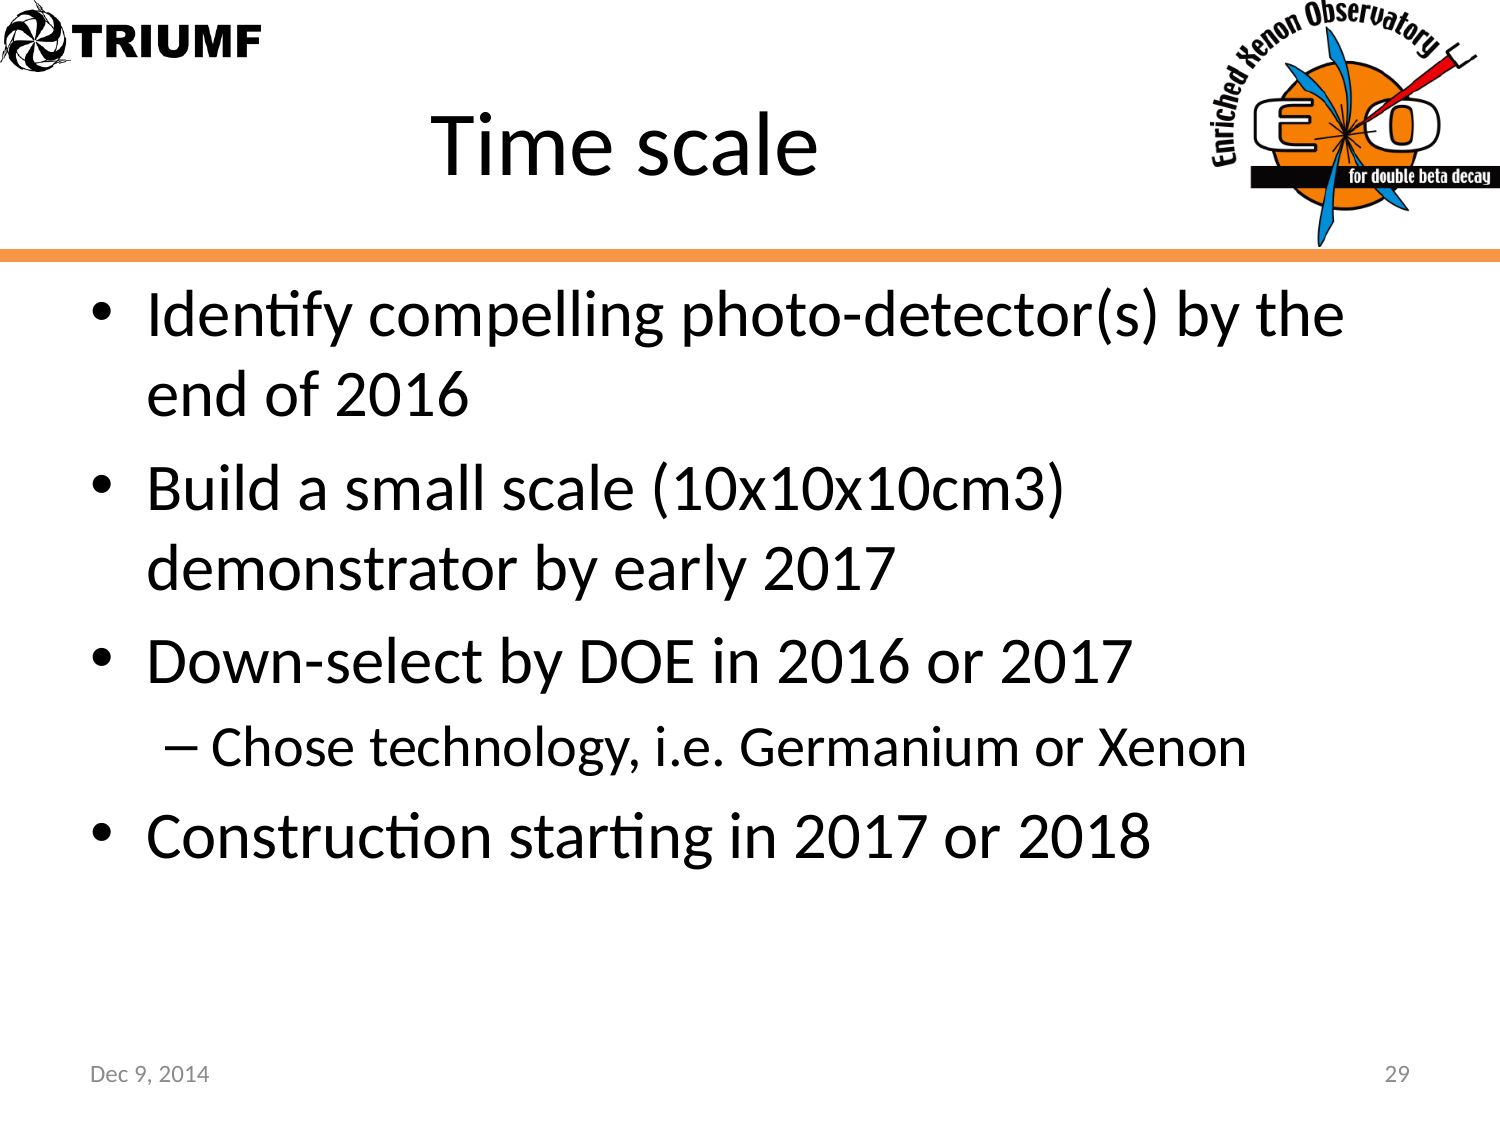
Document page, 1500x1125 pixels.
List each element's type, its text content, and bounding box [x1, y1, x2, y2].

list Identify compelling photo-detector(s) by the end of 2016 Build a small scale (10x10x10cm3) demonstrator by early 2017 Down-select by DOE in 2016 or 2017 Chose technology, i.e. Germanium or Xenon Construction starting in 2017 or 2018 [75, 262, 1425, 1005]
picture [0, 0, 261, 72]
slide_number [75, 1042, 425, 1103]
picture [1210, 0, 1500, 247]
slide_number 29 [1074, 1042, 1425, 1103]
title Time scale [41, 45, 1211, 233]
